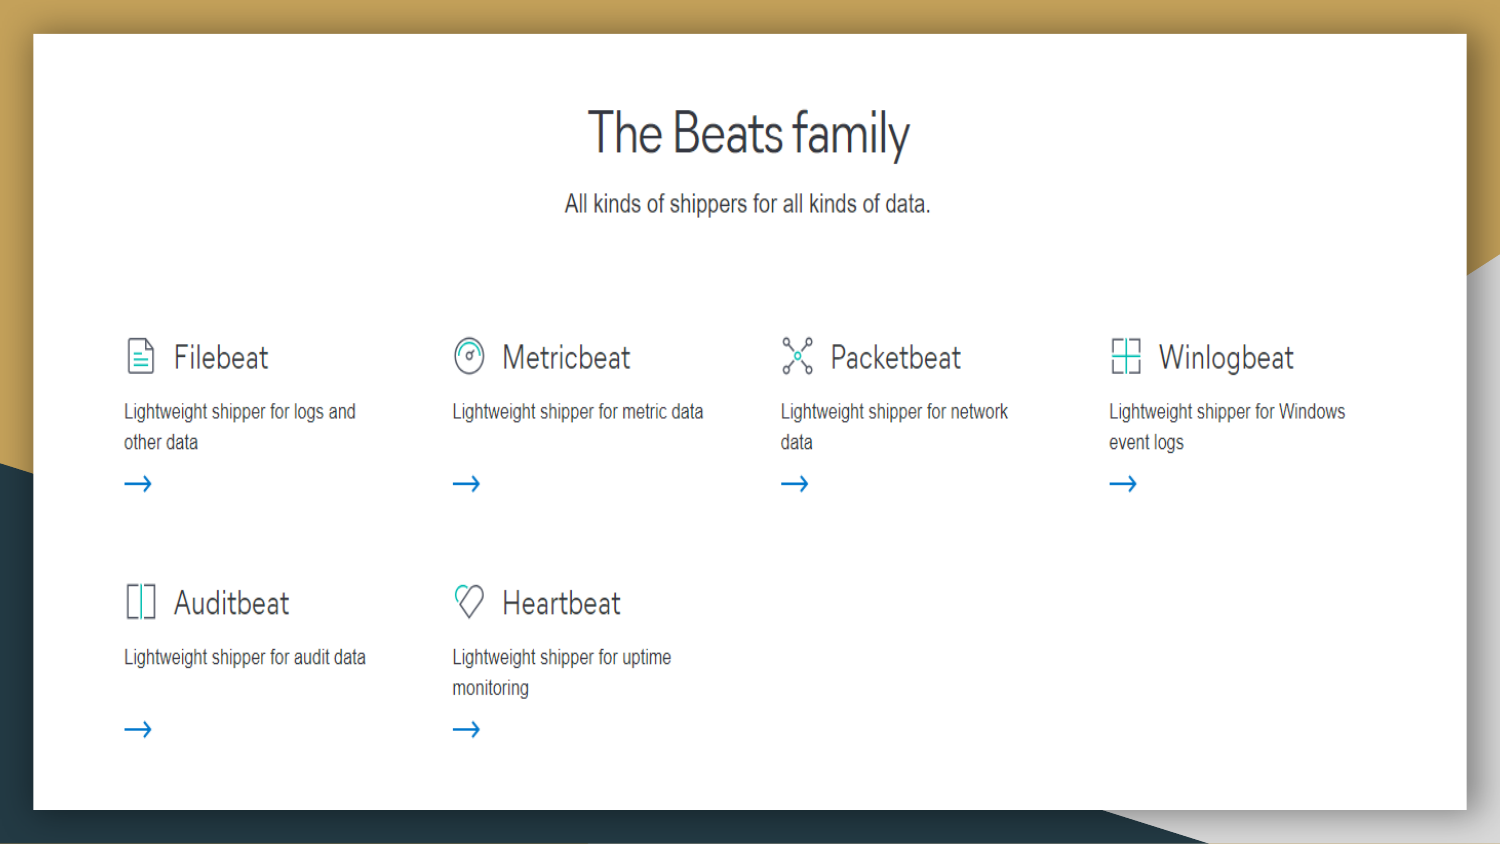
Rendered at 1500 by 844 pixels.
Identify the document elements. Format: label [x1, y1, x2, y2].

picture [64, 54, 1437, 768]
